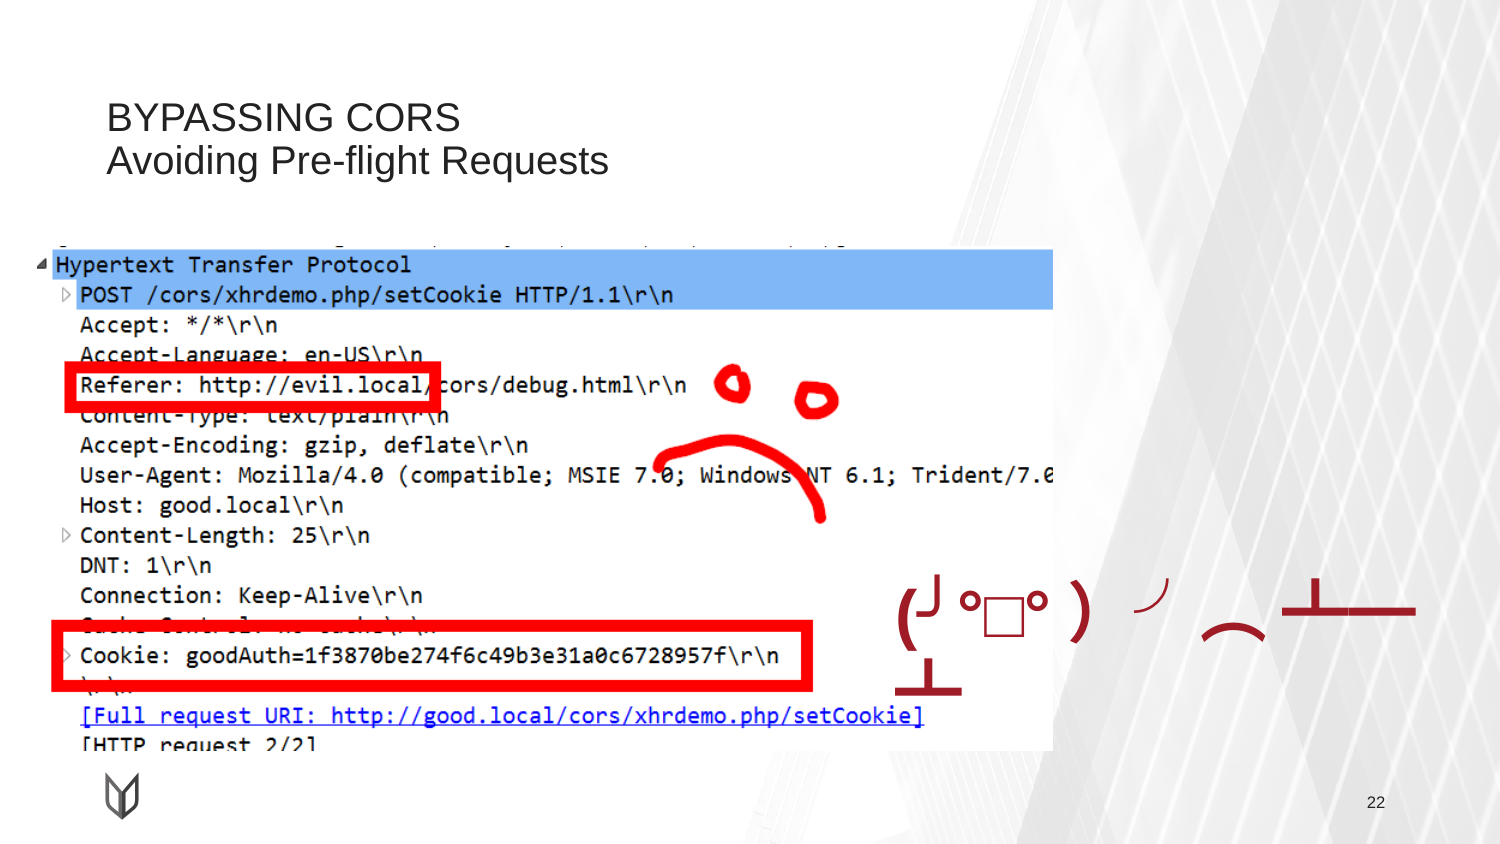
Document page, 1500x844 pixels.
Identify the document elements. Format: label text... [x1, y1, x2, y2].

text_box (╯°□°）╯︵ ┻━┻ [1053, 563, 1469, 739]
picture [0, 0, 1500, 844]
title BYPASSING CORS Avoiding Pre-flight Requests [106, 96, 1400, 220]
slide_number 22 [1345, 784, 1400, 815]
